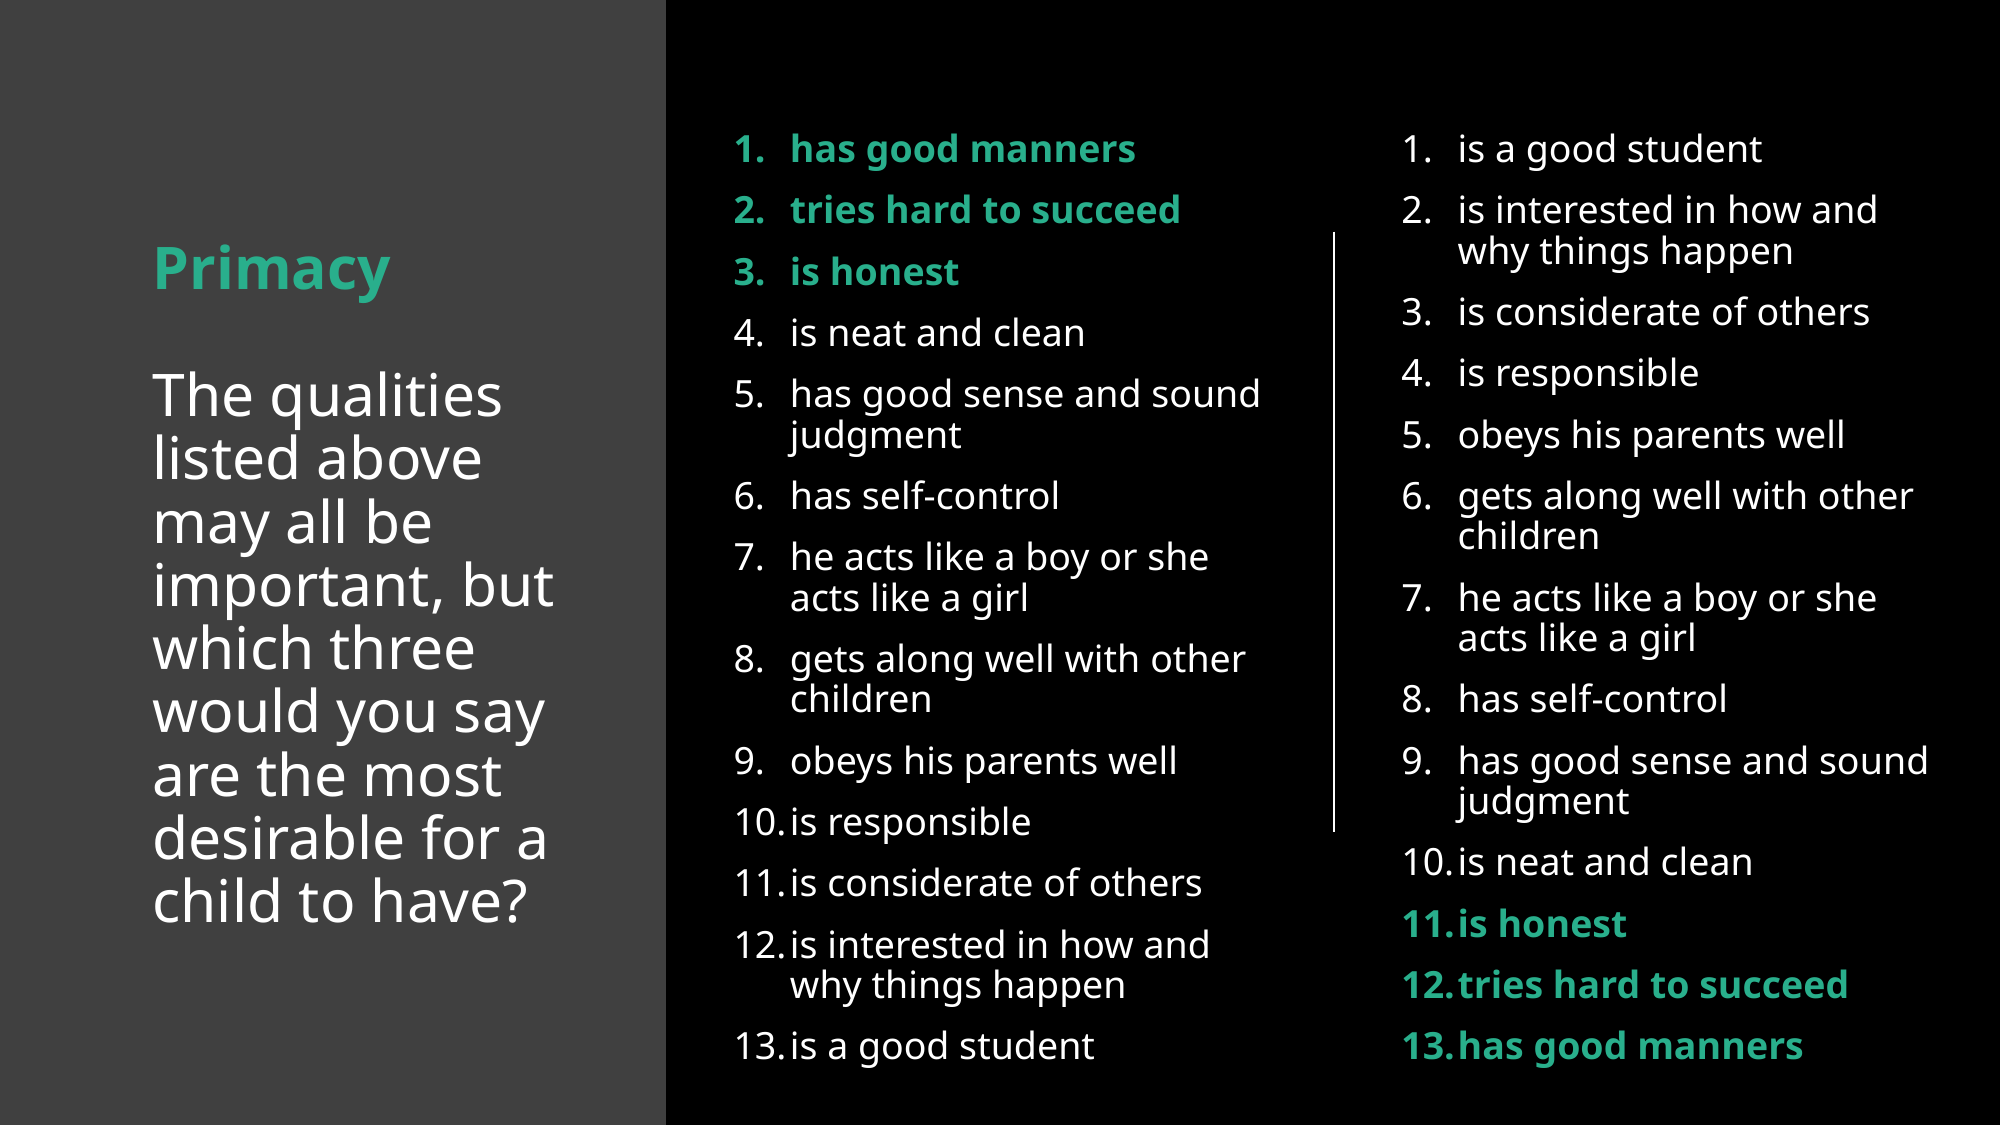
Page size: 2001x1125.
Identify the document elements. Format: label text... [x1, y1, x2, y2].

list has good manners tries hard to succeed is honest is neat and clean has good sense and sound judgment has self-control he acts like a boy or she acts like a girl gets along well with other children obeys his parents well is responsible is considerate of others is interested in how and why things happen is a good student [718, 122, 1281, 839]
list is a good student is interested in how and why things happen is considerate of others is responsible obeys his parents well gets along well with other children he acts like a boy or she acts like a girl has self-control has good sense and sound judgment is neat and clean is honest tries hard to succeed has good manners [1386, 122, 1949, 839]
text_box [0, 0, 667, 1125]
title Primacy The qualities listed above may all be important, but which three would you say are the most desirable for a child to have? [137, 231, 613, 948]
